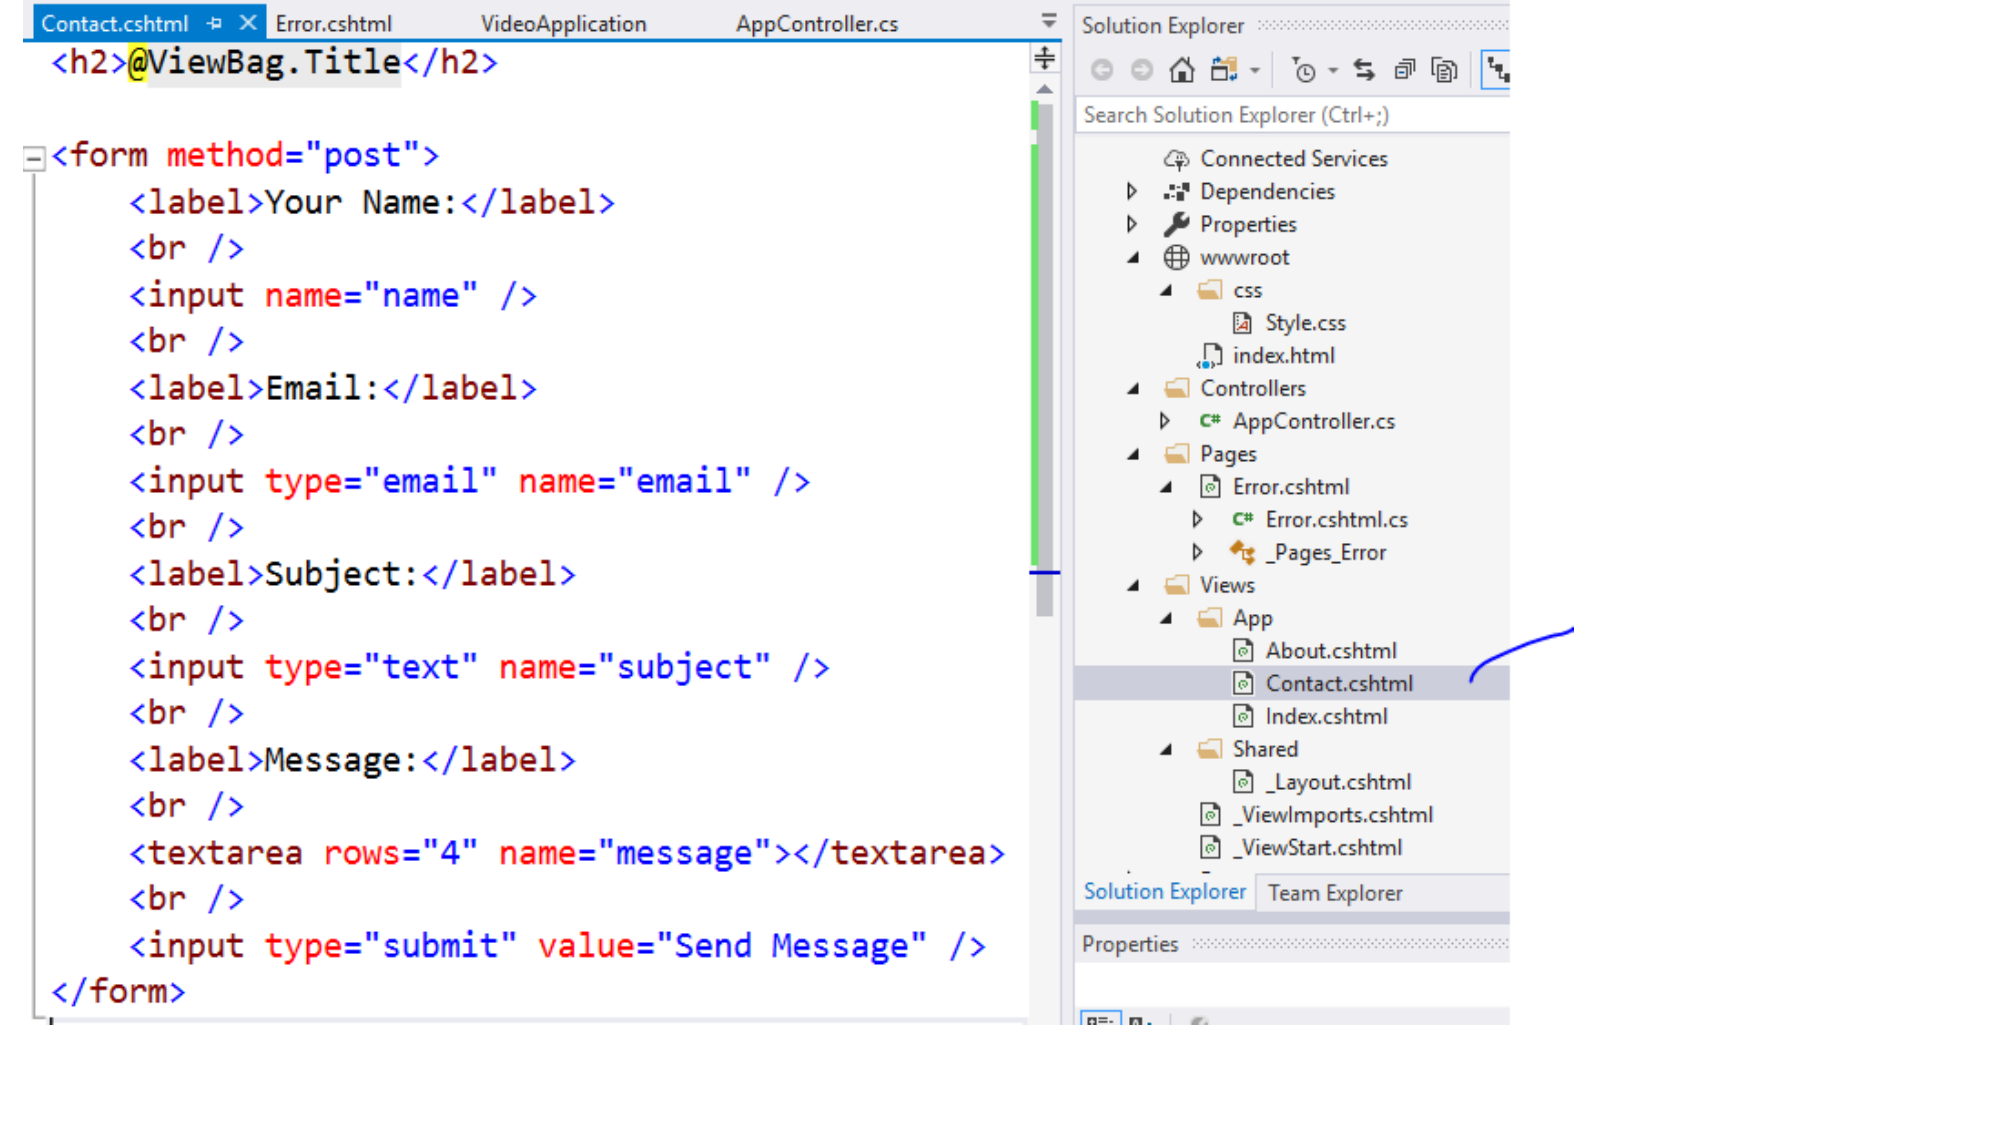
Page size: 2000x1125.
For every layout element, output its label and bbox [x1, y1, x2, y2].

picture [23, 0, 1574, 1025]
